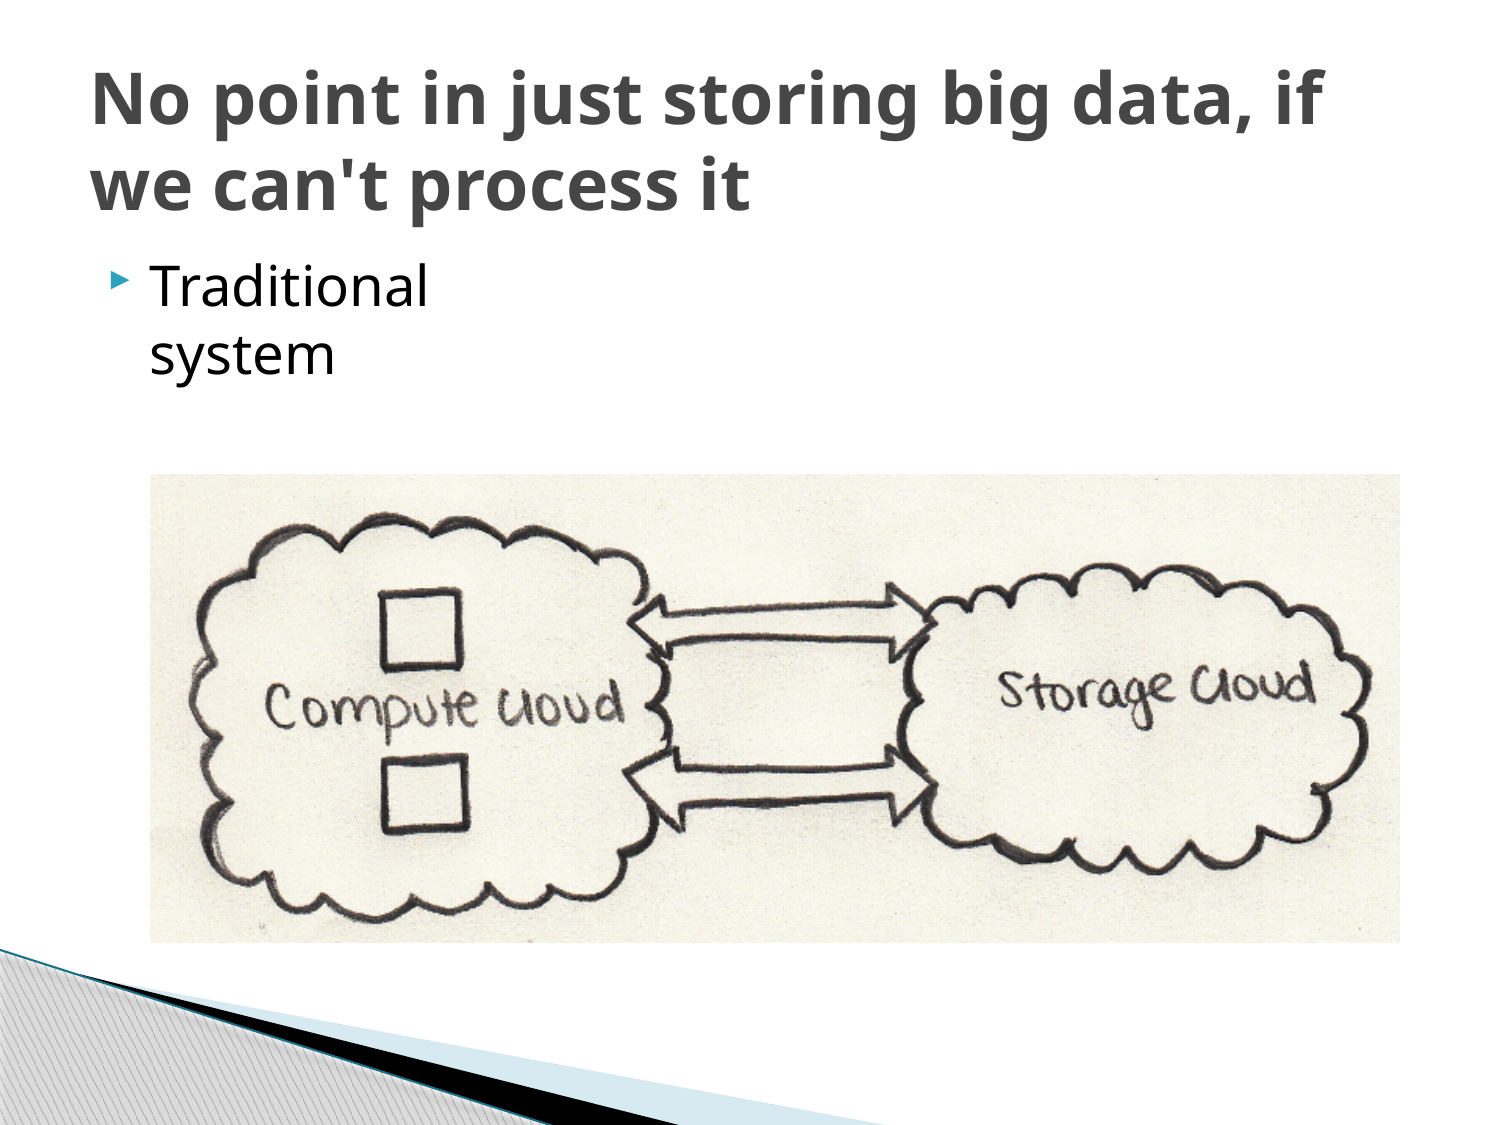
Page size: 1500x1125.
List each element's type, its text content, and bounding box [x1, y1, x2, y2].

title No point in just storing big data, if we can't process it [75, 45, 1425, 233]
list Traditional system [75, 243, 638, 986]
picture [149, 474, 1401, 943]
